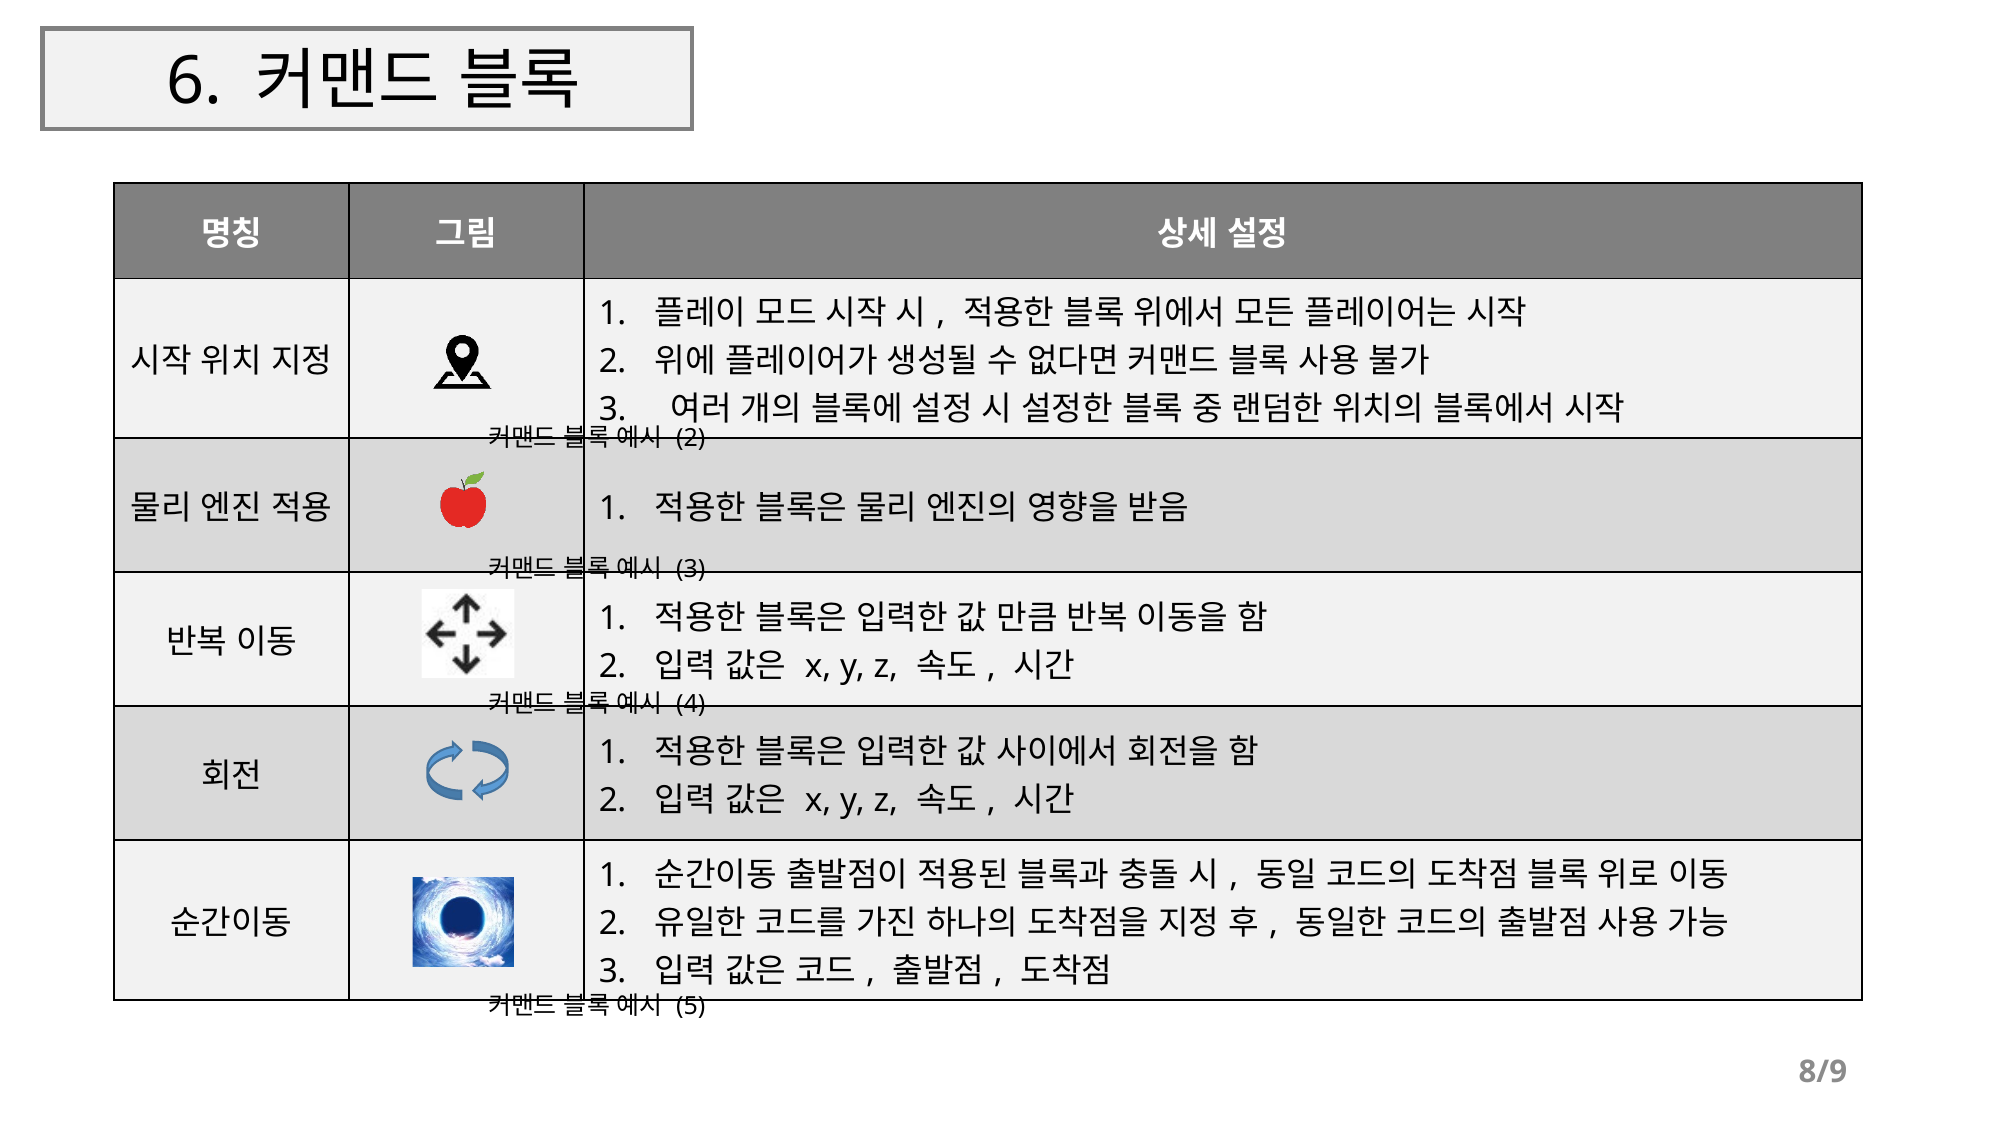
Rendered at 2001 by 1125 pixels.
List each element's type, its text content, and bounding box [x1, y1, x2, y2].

text_box [426, 740, 463, 801]
table_cell [350, 707, 583, 839]
table_cell [350, 573, 583, 705]
table_cell 순간이동 [115, 841, 348, 999]
table_cell 적용한 블록은 입력한 값 사이에서 회전을 함 입력 값은 x, y, z, 속도, 시간 [585, 707, 1861, 839]
table_cell 적용한 블록은 입력한 값 만큼 반복 이동을 함 입력 값은 x, y, z, 속도, 시간 [585, 573, 1861, 705]
title 6. 커맨드 블록 [63, 27, 685, 126]
table_cell [350, 279, 583, 437]
table_cell 순간이동 출발점이 적용된 블록과 충돌 시, 동일 코드의 도착점 블록 위로 이동 유일한 코드를 가진 하나의 도착점을 지정 후, 동일한 코드의 출발점 사용 가능 입력 값은 코드, 출발점, 도착점 [585, 841, 1861, 999]
text_box [471, 740, 509, 801]
table_header 명칭 [115, 184, 348, 278]
picture [418, 454, 508, 544]
table_header 상세 설정 [585, 184, 1861, 278]
text_box 커맨드 블록 예시 (2) [473, 414, 724, 459]
table_cell 물리 엔진 적용 [115, 439, 348, 571]
picture [412, 877, 514, 967]
text_box 커맨드 블록 예시 (3) [473, 545, 724, 590]
table_cell 시작 위치 지정 [115, 279, 348, 437]
table_header 그림 [350, 184, 583, 278]
table_cell [350, 841, 583, 999]
picture [421, 589, 515, 678]
slide_number 8/9 [1412, 1042, 1863, 1103]
text_box 커맨드 블록 예시 (4) [473, 679, 724, 725]
table_cell 적용한 블록은 물리 엔진의 영향을 받음 [585, 439, 1861, 571]
table_cell 반복 이동 [115, 573, 348, 705]
table_cell 플레이 모드 시작 시, 적용한 블록 위에서 모든 플레이어는 시작 위에 플레이어가 생성될 수 없다면 커맨드 블록 사용 불가 3. 여러 개의 블록에 설정 시 설정한 블록 중 랜덤한 위치의 블록에서 시작 [585, 279, 1861, 437]
text_box 커맨드 블록 예시 (5) [473, 982, 724, 1027]
table_cell 회전 [115, 707, 348, 839]
picture [418, 323, 508, 413]
table_cell [350, 439, 583, 571]
